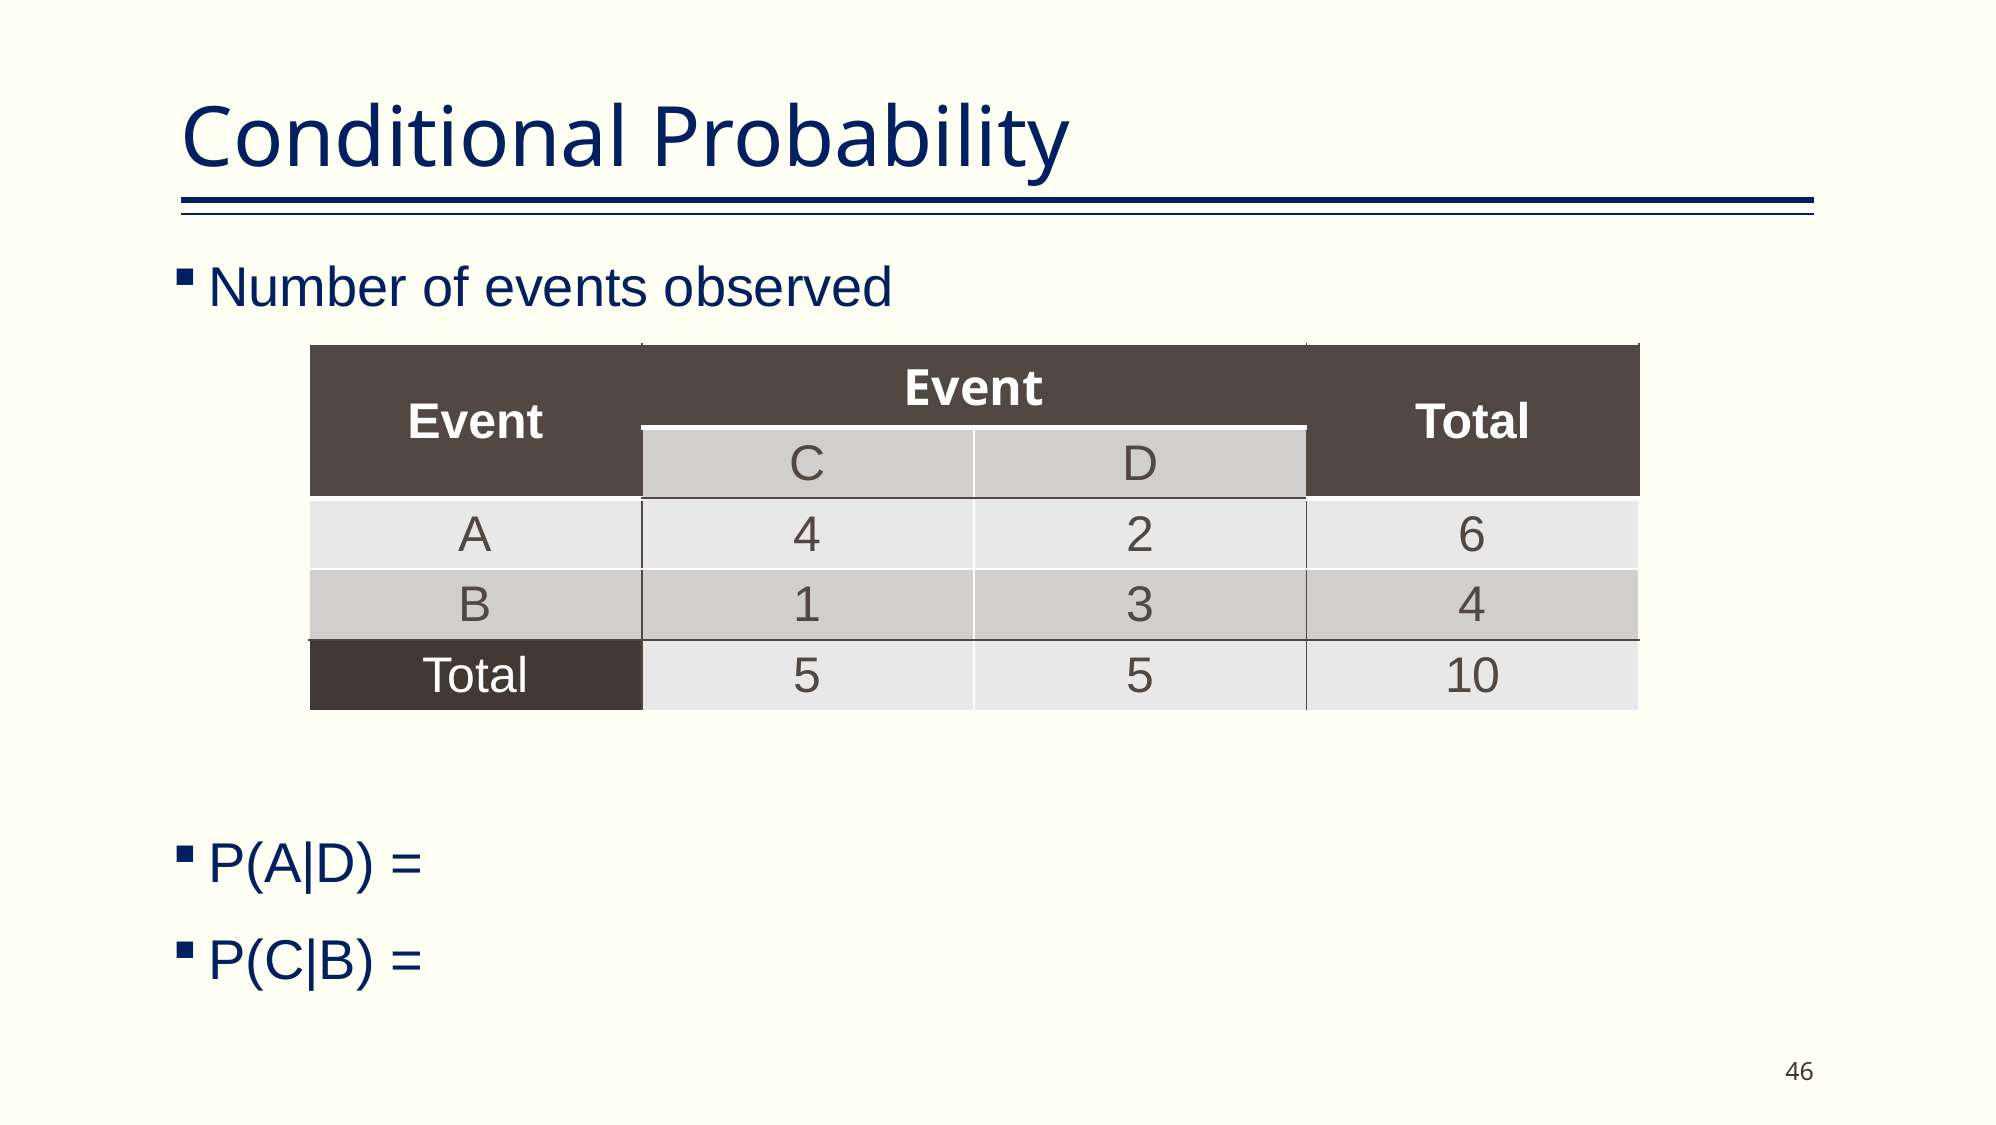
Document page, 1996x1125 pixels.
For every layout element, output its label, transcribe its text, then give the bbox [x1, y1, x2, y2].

table_cell A [310, 501, 641, 568]
table_cell 1 [643, 570, 973, 639]
table_header Event [310, 345, 641, 496]
list Number of events observed P(A|D) = P(C|B) = [172, 250, 1807, 1001]
table_cell B [310, 570, 641, 639]
table_cell 5 [643, 641, 973, 710]
table_cell 2 [975, 499, 1306, 568]
table_cell 6 [1307, 501, 1638, 568]
table_cell 10 [1307, 641, 1638, 710]
table_cell C [643, 430, 973, 497]
table_cell 3 [975, 570, 1306, 639]
table_cell D [975, 430, 1306, 497]
table_cell 5 [975, 641, 1306, 710]
slide_number 46 [1514, 1042, 1814, 1103]
table_header Event [643, 345, 1306, 425]
table_cell 4 [643, 499, 973, 568]
title Conditional Probability [180, 12, 1814, 193]
table_cell 4 [1307, 570, 1638, 639]
table_header Total [1307, 345, 1638, 496]
table_cell Total [310, 641, 641, 710]
